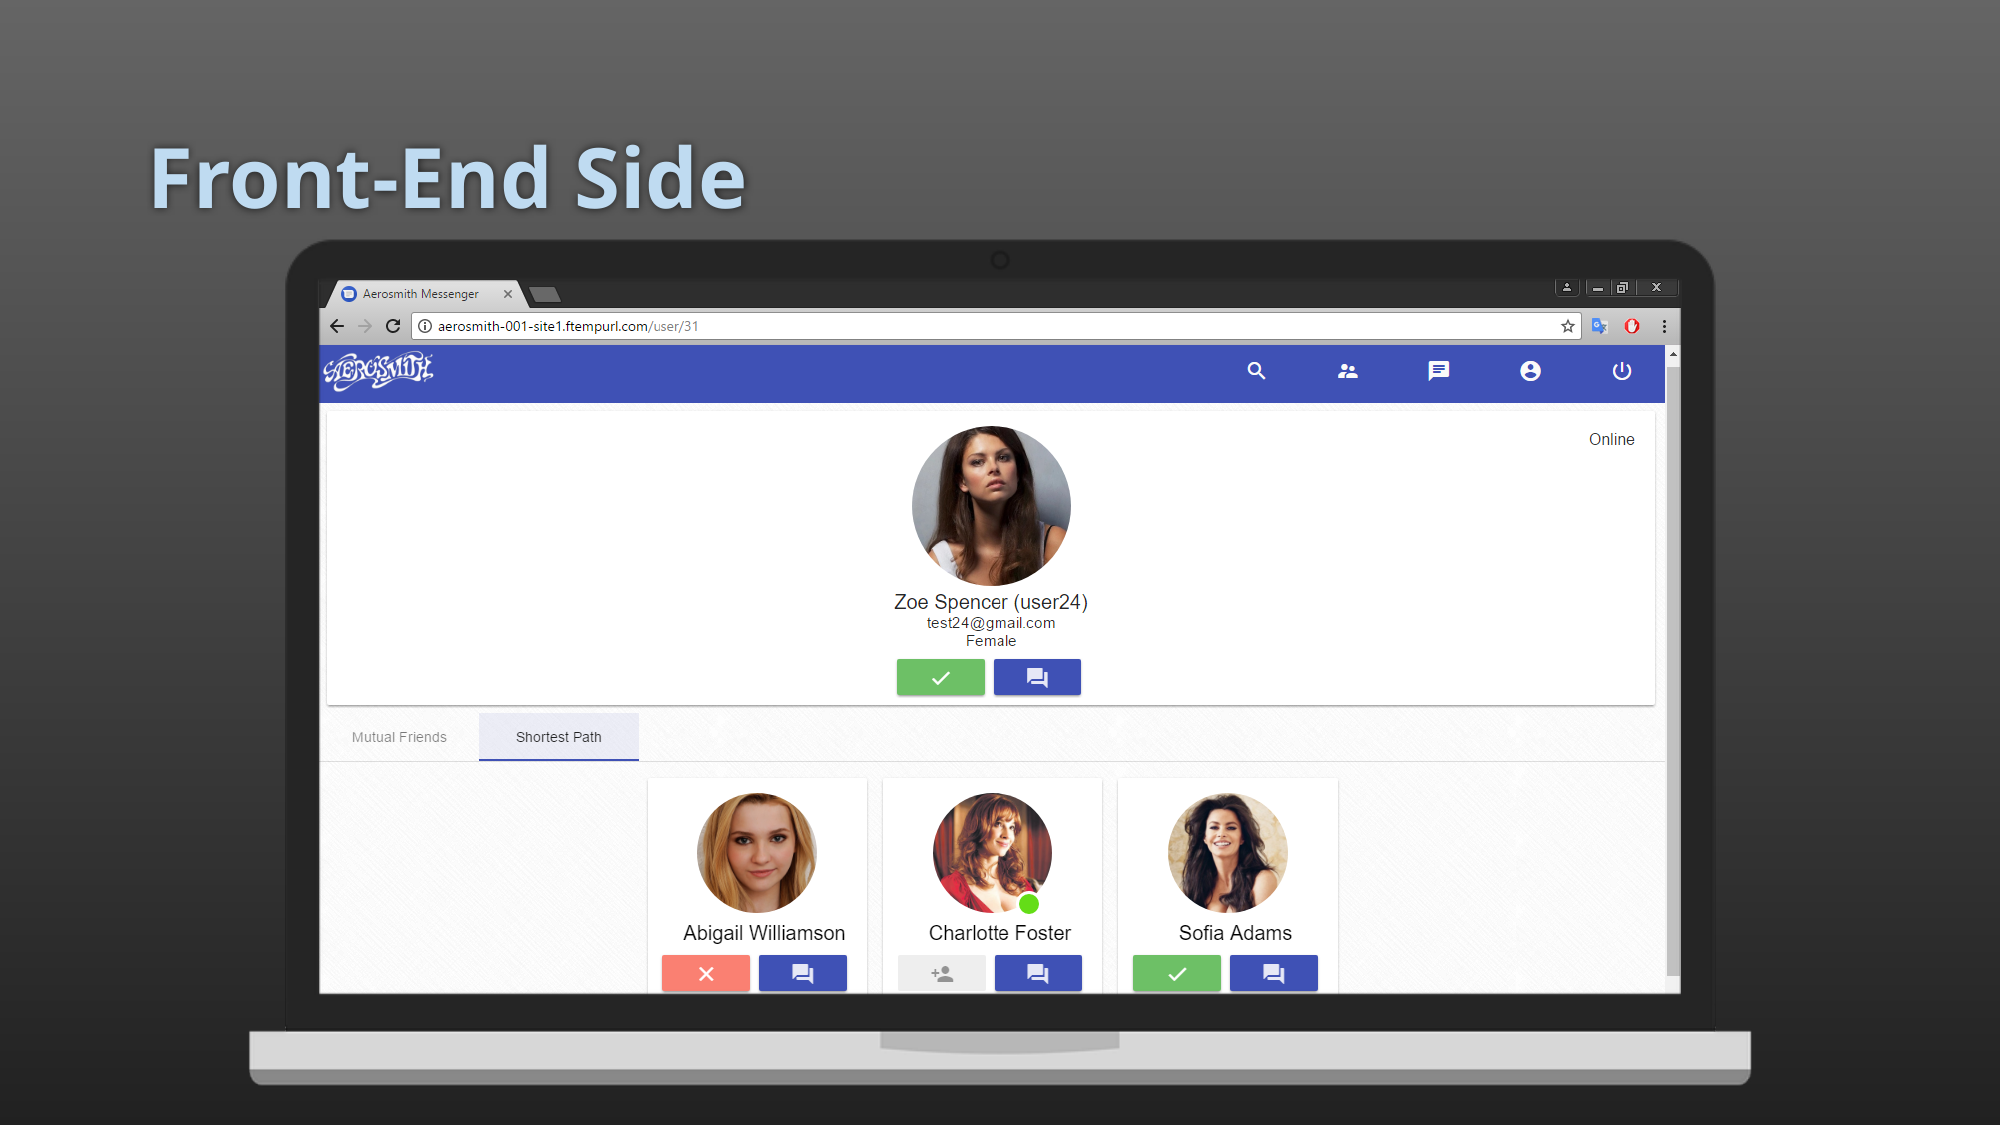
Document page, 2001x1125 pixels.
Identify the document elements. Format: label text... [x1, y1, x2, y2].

title Front-End Side [132, 73, 1868, 233]
picture [211, 232, 1788, 1120]
